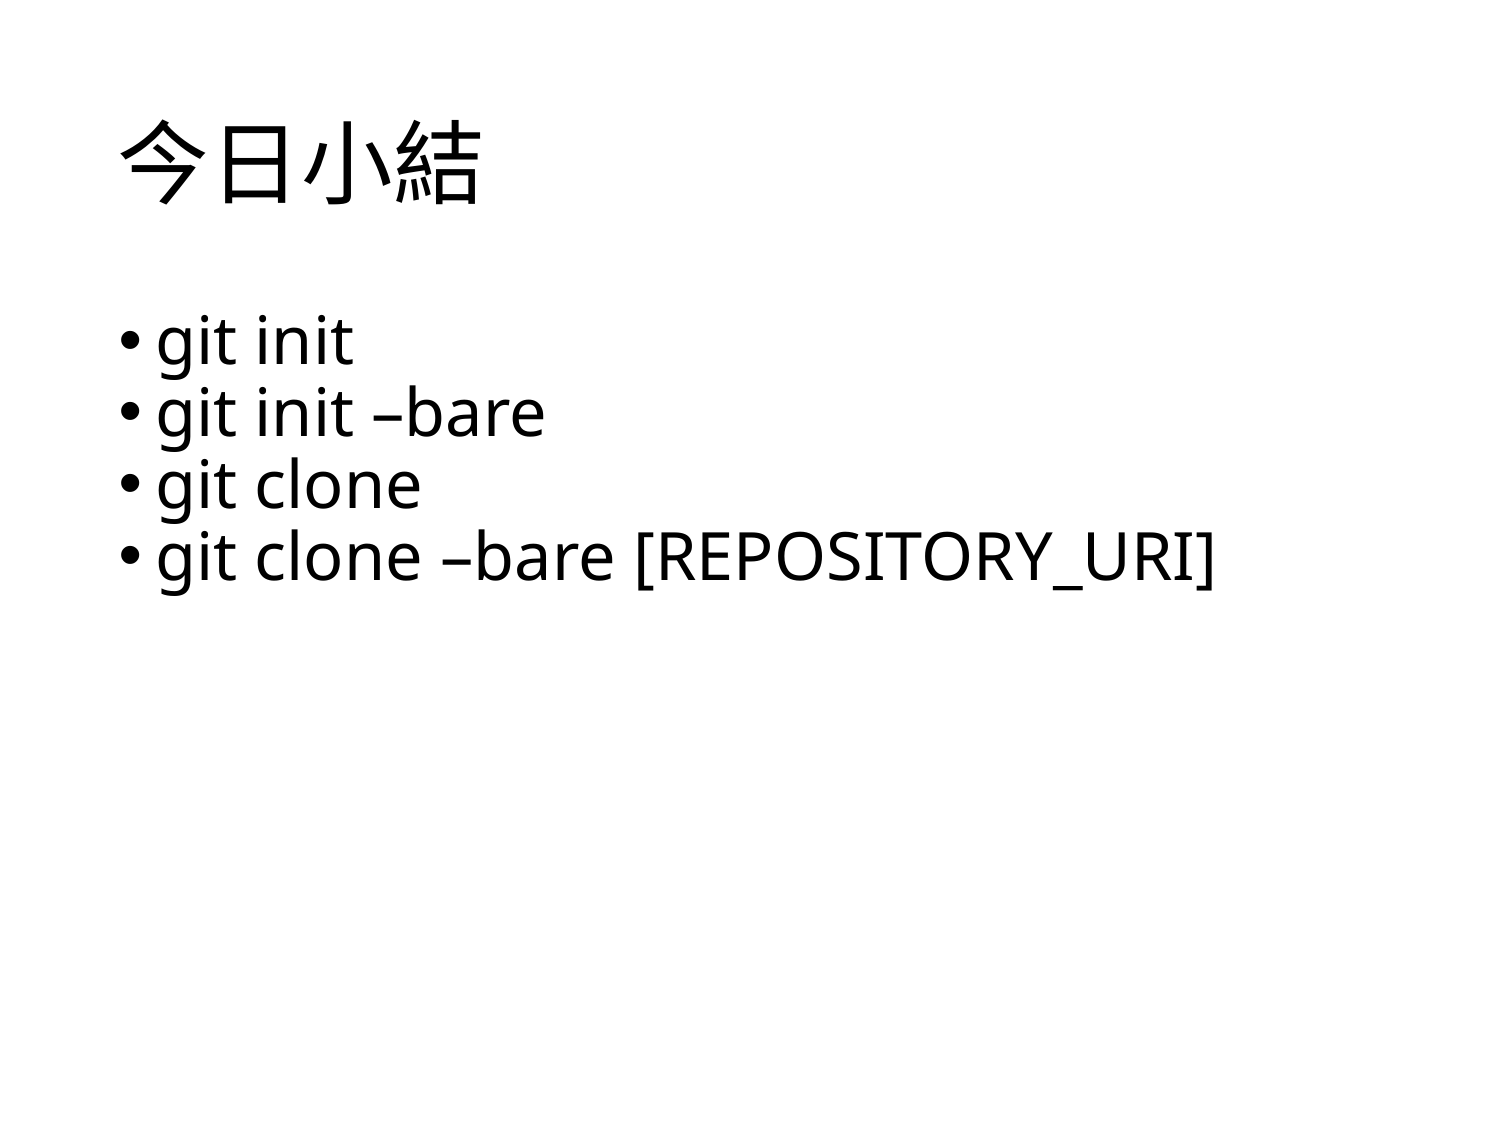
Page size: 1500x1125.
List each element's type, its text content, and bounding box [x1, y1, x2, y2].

text_box 今日小結 [103, 59, 1396, 277]
text_box git init git init –bare git clone git clone –bare [REPOSITORY_URI] [103, 299, 1396, 1013]
